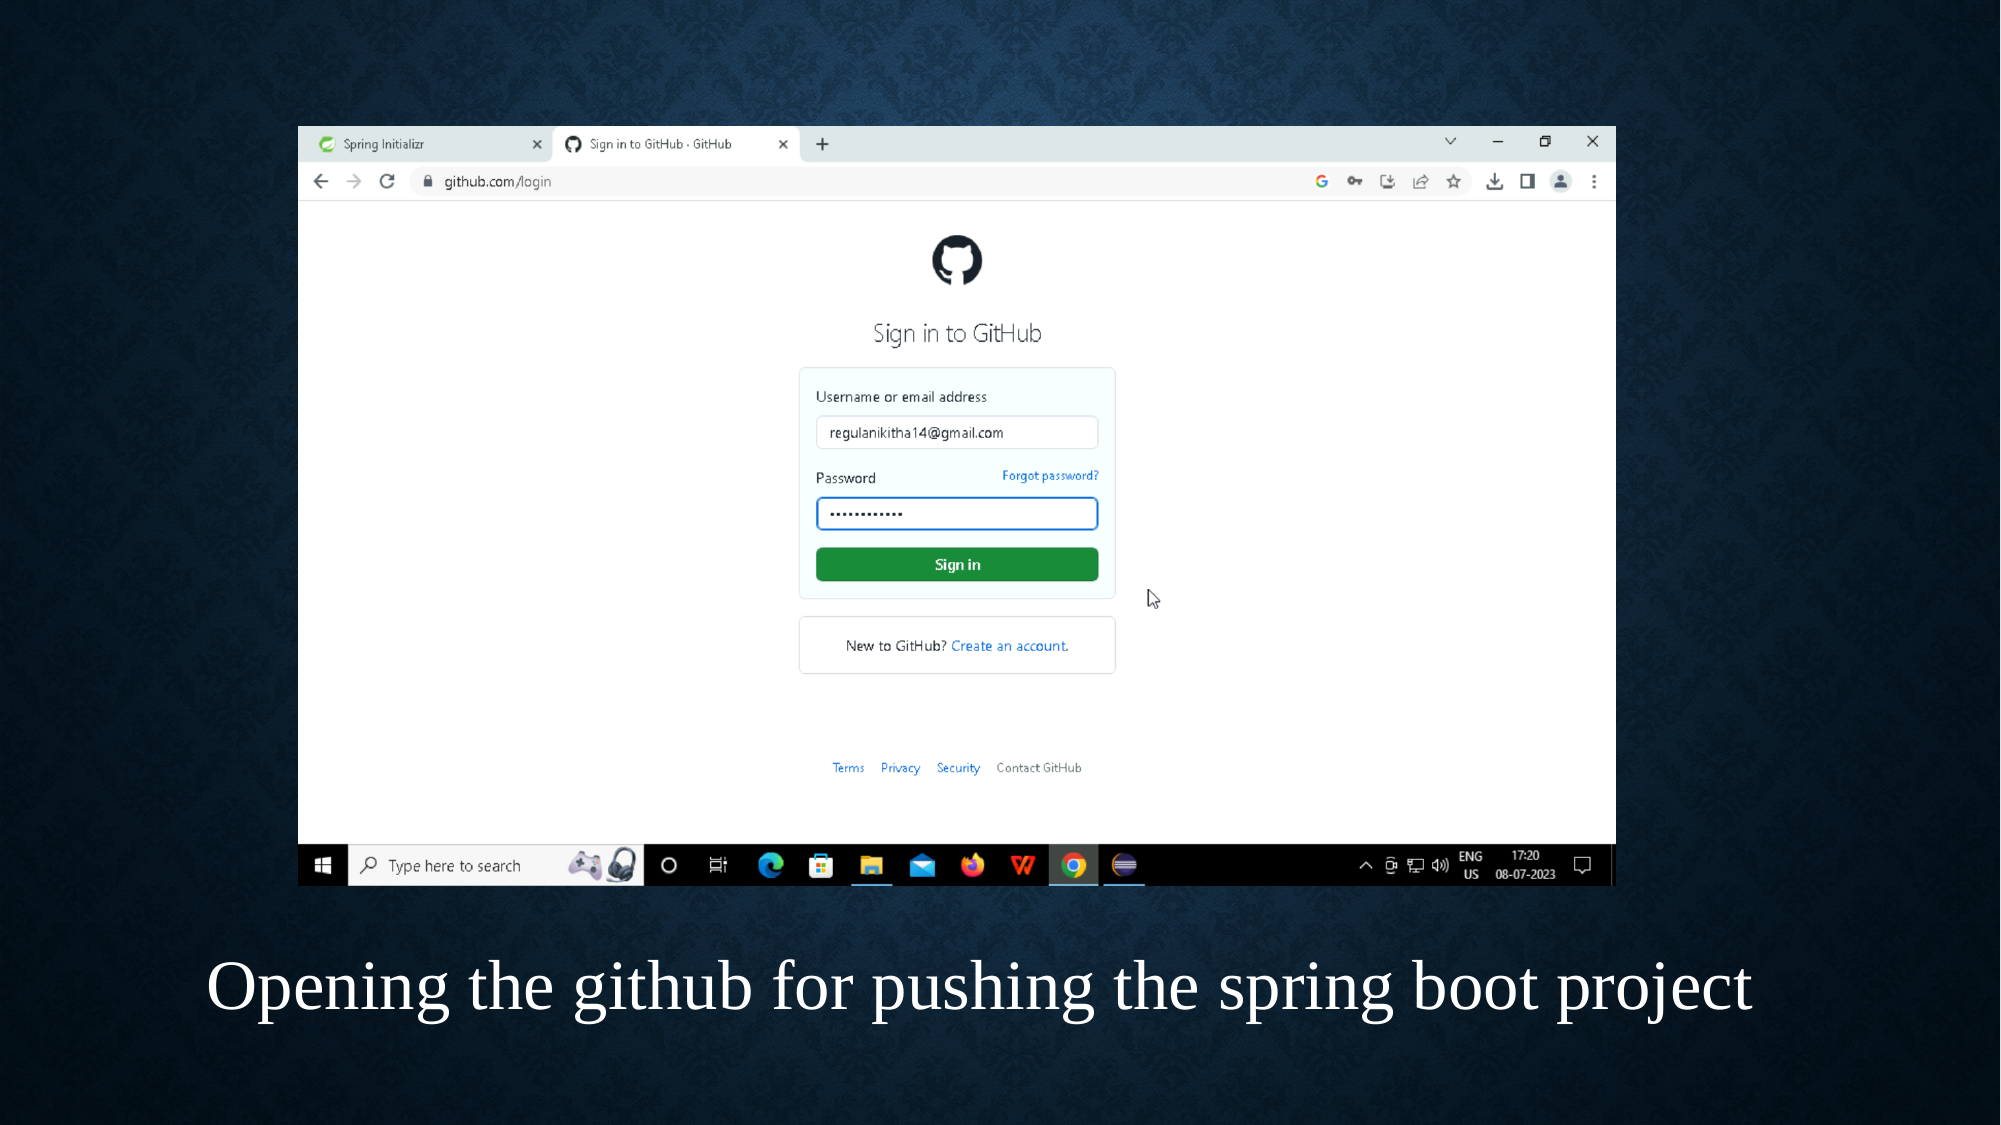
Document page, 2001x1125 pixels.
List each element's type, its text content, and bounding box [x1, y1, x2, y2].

picture [297, 126, 1617, 887]
title Opening the github for pushing the spring boot project [149, 910, 1849, 1063]
